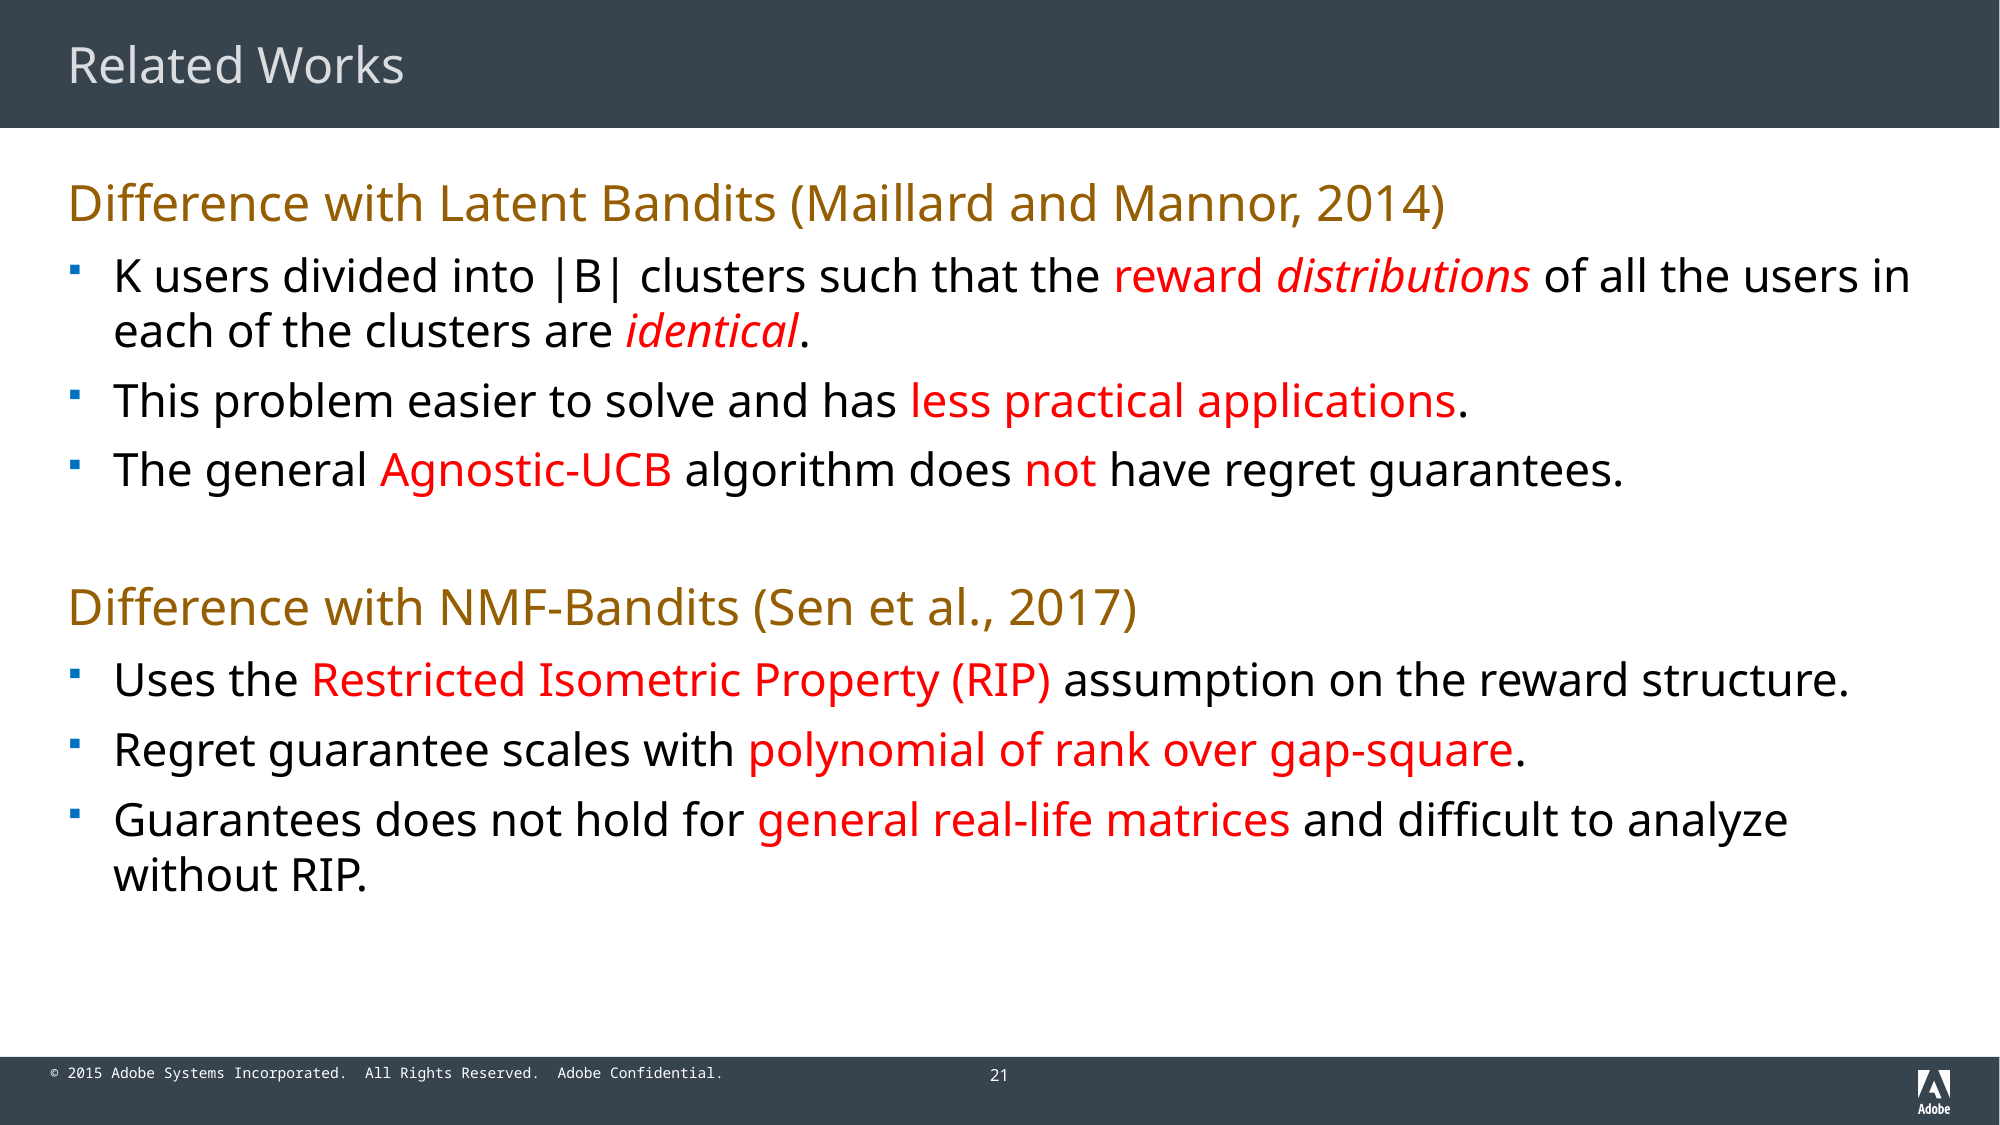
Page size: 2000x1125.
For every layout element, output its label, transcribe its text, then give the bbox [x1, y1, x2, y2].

title Related Works [49, 30, 1950, 98]
list Difference with Latent Bandits (Maillard and Mannor, 2014) K users divided into |B| clusters such that the reward distributions of all the users in each of the clusters are identical. This problem easier to solve and has less practical applications. The general Agnostic-UCB algorithm does not have regret guarantees. Difference with NMF-Bandits (Sen et al., 2017) Uses the Restricted Isometric Property (RIP) assumption on the reward structure. Regret guarantee scales with polynomial of rank over gap-square. Guarantees does not hold for general real-life matrices and difficult to analyze without RIP. [49, 162, 1950, 1013]
slide_number 21 [916, 1062, 1083, 1091]
picture [1918, 1070, 1950, 1114]
